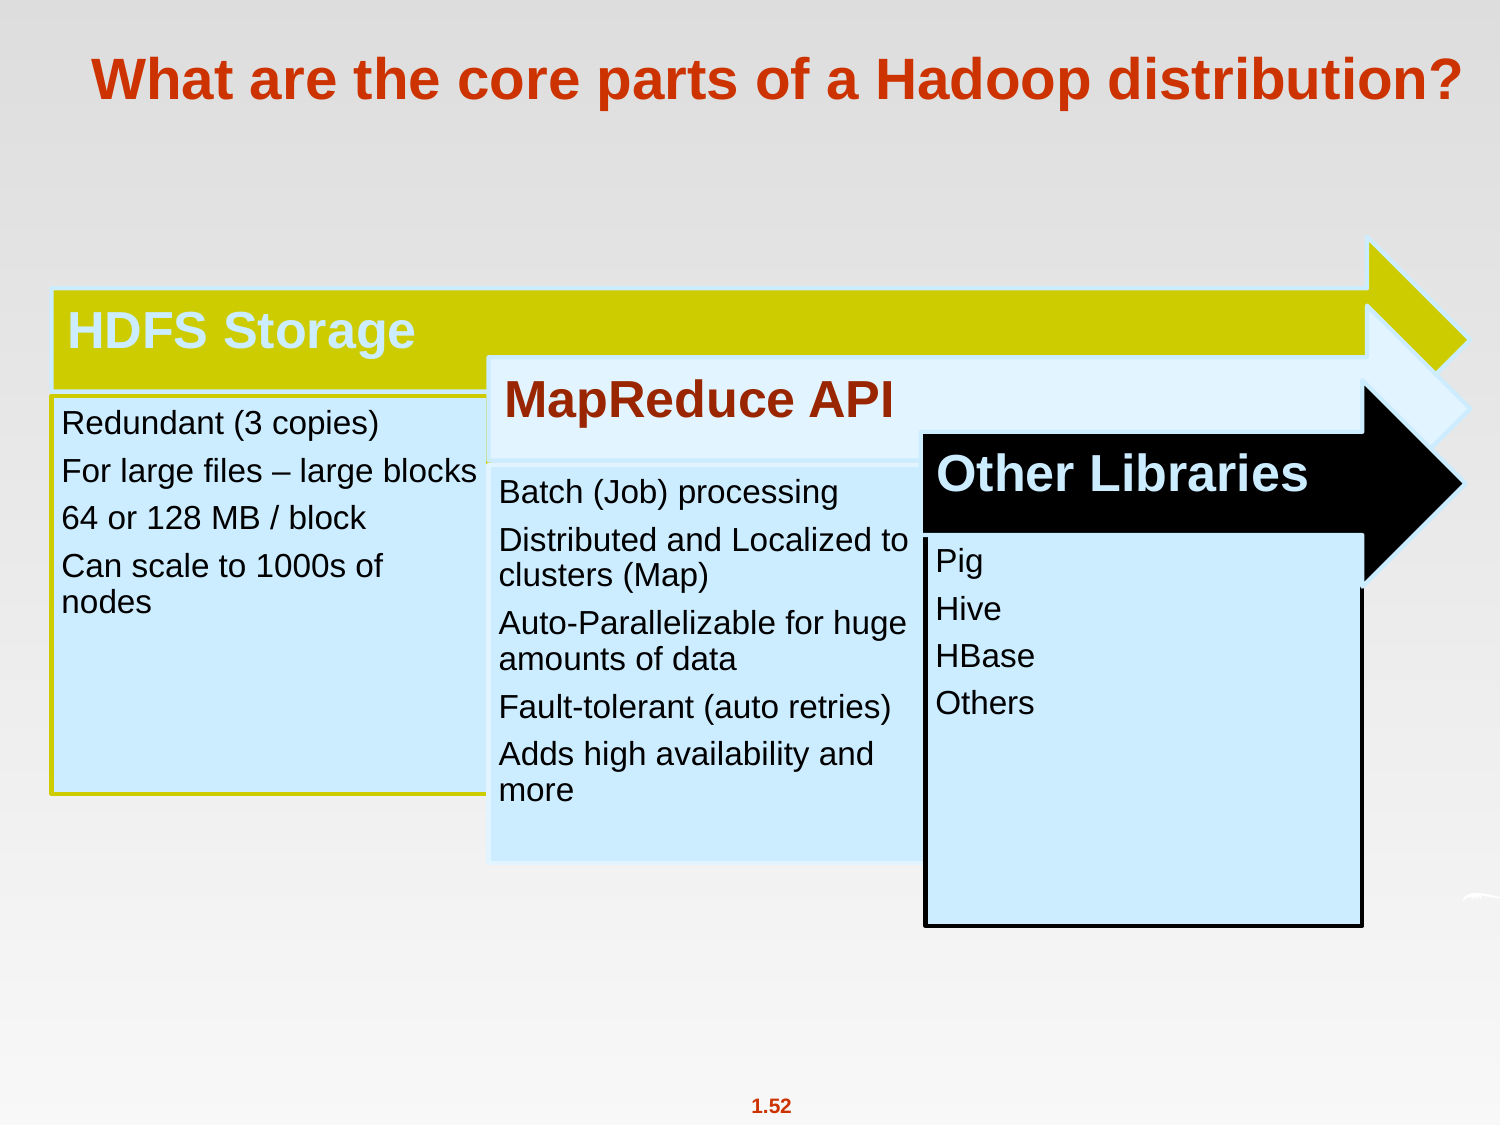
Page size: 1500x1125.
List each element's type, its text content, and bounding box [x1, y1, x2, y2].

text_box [51, 236, 1471, 395]
title What are the core parts of a Hadoop distribution? [73, 19, 1483, 120]
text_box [51, 395, 483, 795]
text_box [488, 464, 920, 863]
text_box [488, 305, 1471, 513]
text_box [925, 594, 1363, 927]
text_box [920, 379, 1466, 587]
